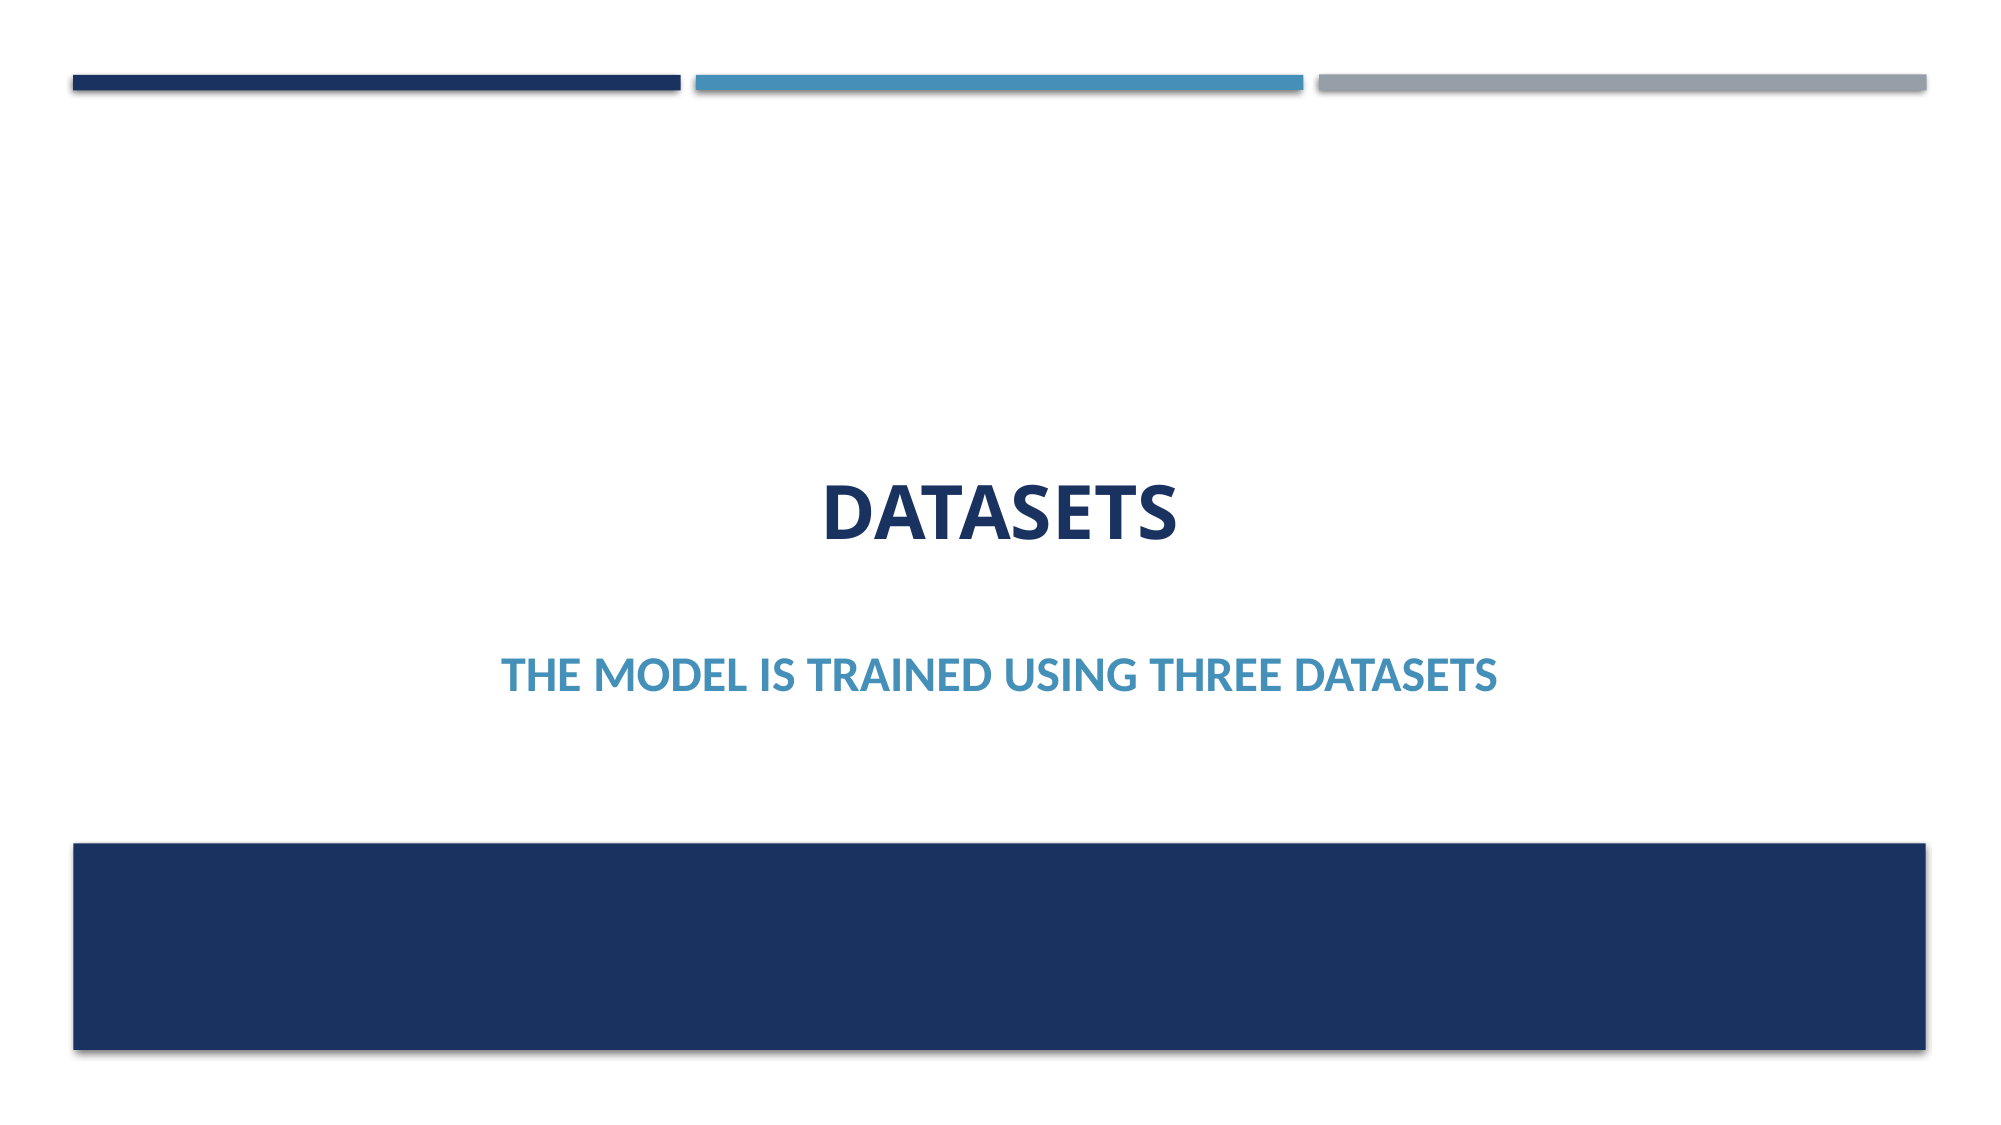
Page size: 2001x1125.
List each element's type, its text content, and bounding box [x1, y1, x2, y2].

list The model is trained using three datasets [95, 634, 1905, 733]
title Datasets [95, 415, 1905, 563]
